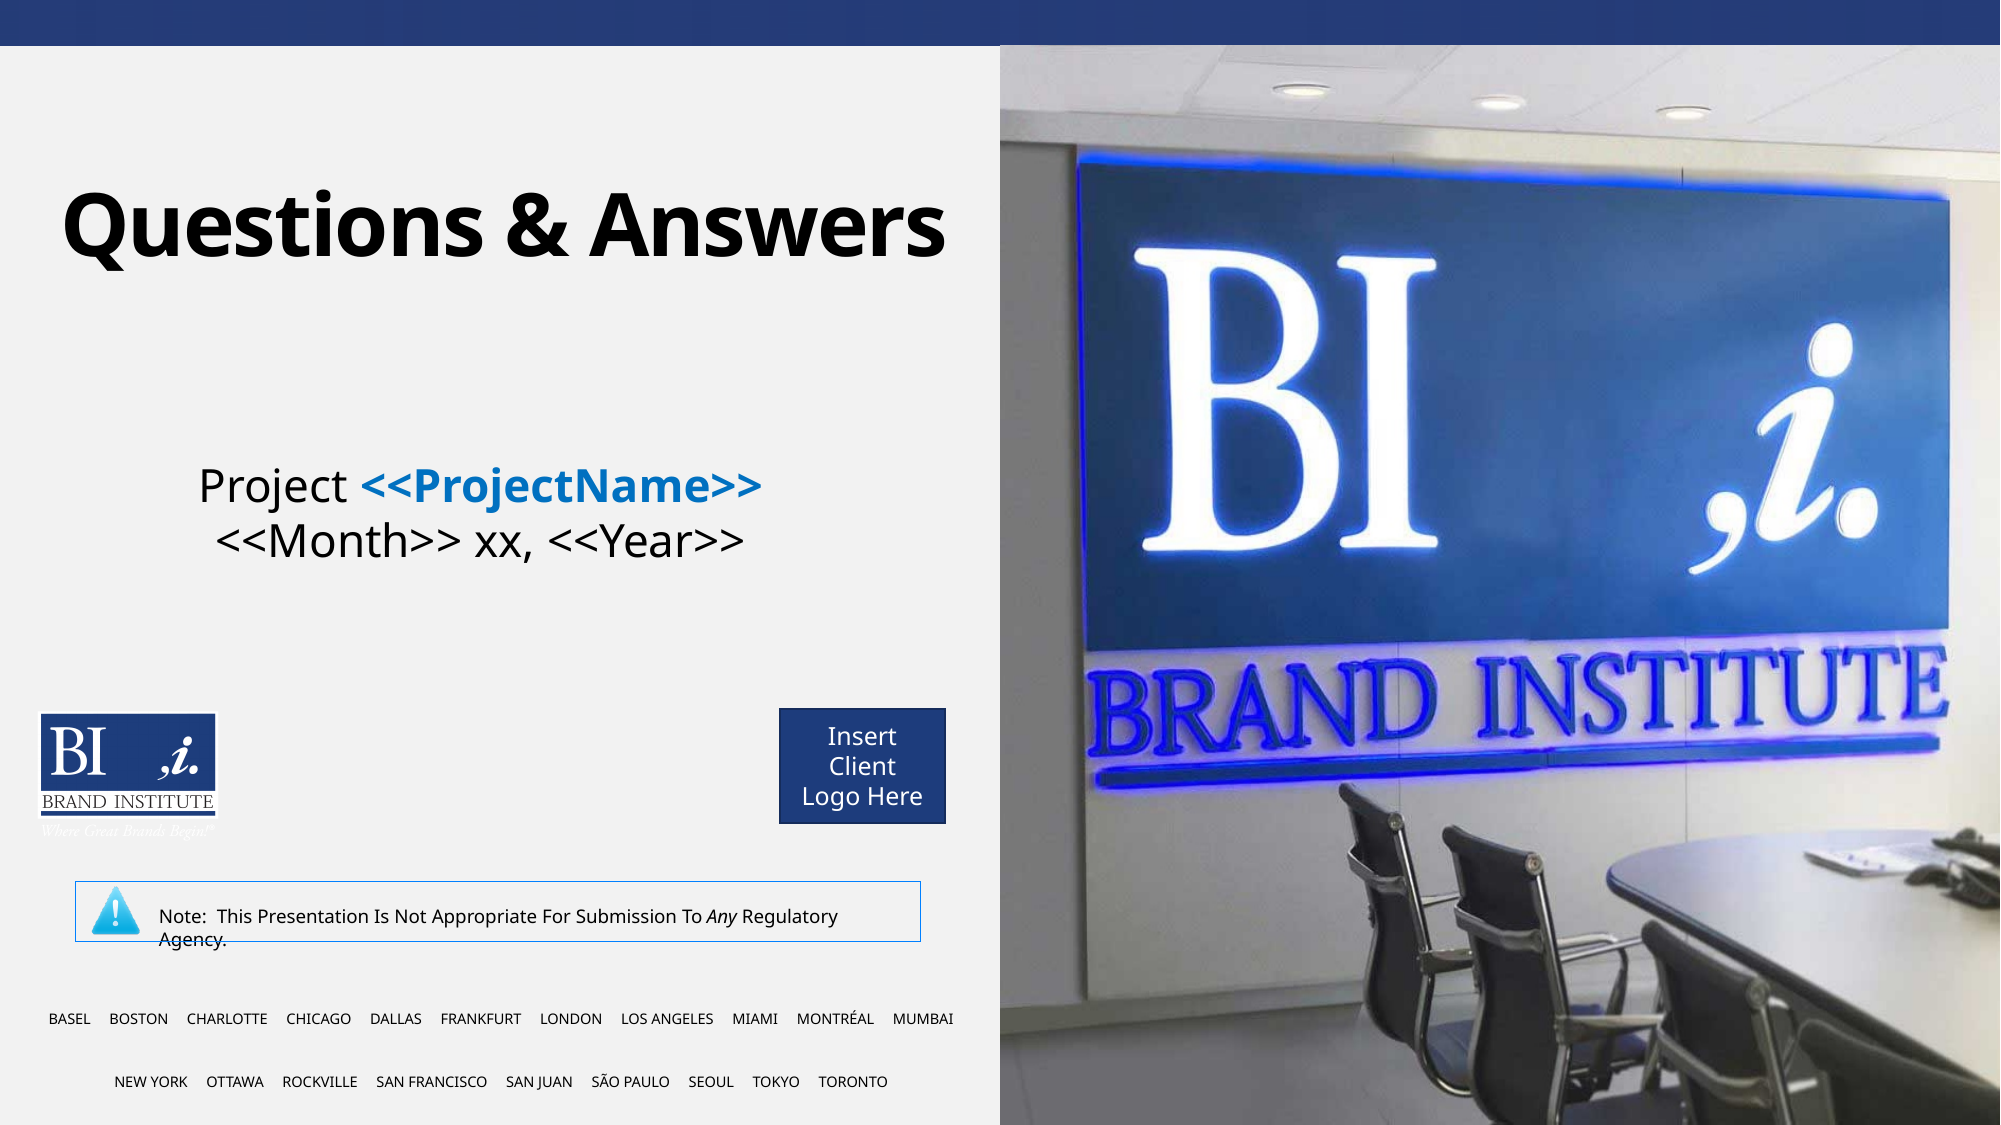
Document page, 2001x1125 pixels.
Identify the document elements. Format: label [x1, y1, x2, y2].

picture [0, 0, 2000, 1125]
text_box [1, 1002, 1000, 1035]
text_box [75, 881, 921, 942]
text_box [48, 1065, 954, 1099]
picture [36, 710, 220, 844]
text_box [779, 708, 946, 824]
text_box [93, 449, 883, 614]
text_box [27, 181, 980, 363]
